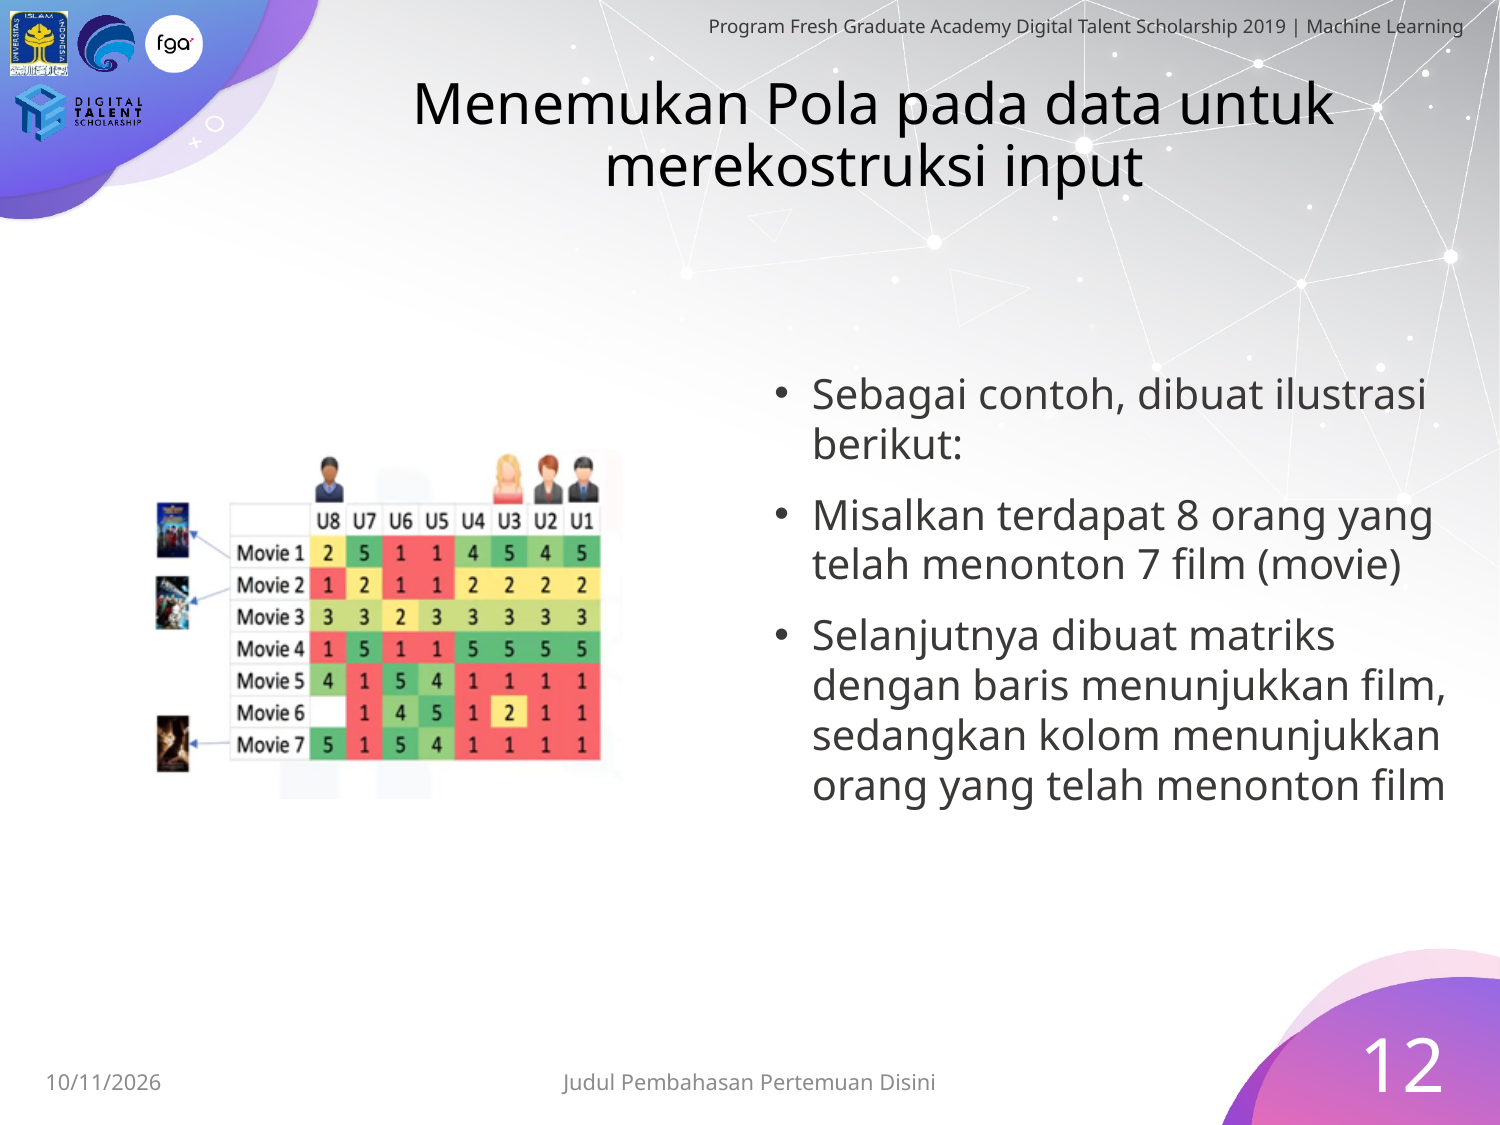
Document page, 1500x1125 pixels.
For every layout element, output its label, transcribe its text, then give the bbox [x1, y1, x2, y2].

footer Judul Pembahasan Pertemuan Disini [382, 1053, 1118, 1114]
title Menemukan Pola pada data untuk merekostruksi input [271, 67, 1478, 206]
picture [0, 0, 1500, 1125]
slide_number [30, 1053, 272, 1114]
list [148, 448, 623, 799]
slide_number 12 [1327, 1023, 1478, 1114]
list Sebagai contoh, dibuat ilustrasi berikut: Misalkan terdapat 8 orang yang telah menonton 7 film (movie) Selanjutnya dibuat matriks dengan baris menunjukkan film, sedangkan kolom menunjukkan orang yang telah menonton film [759, 234, 1478, 1014]
